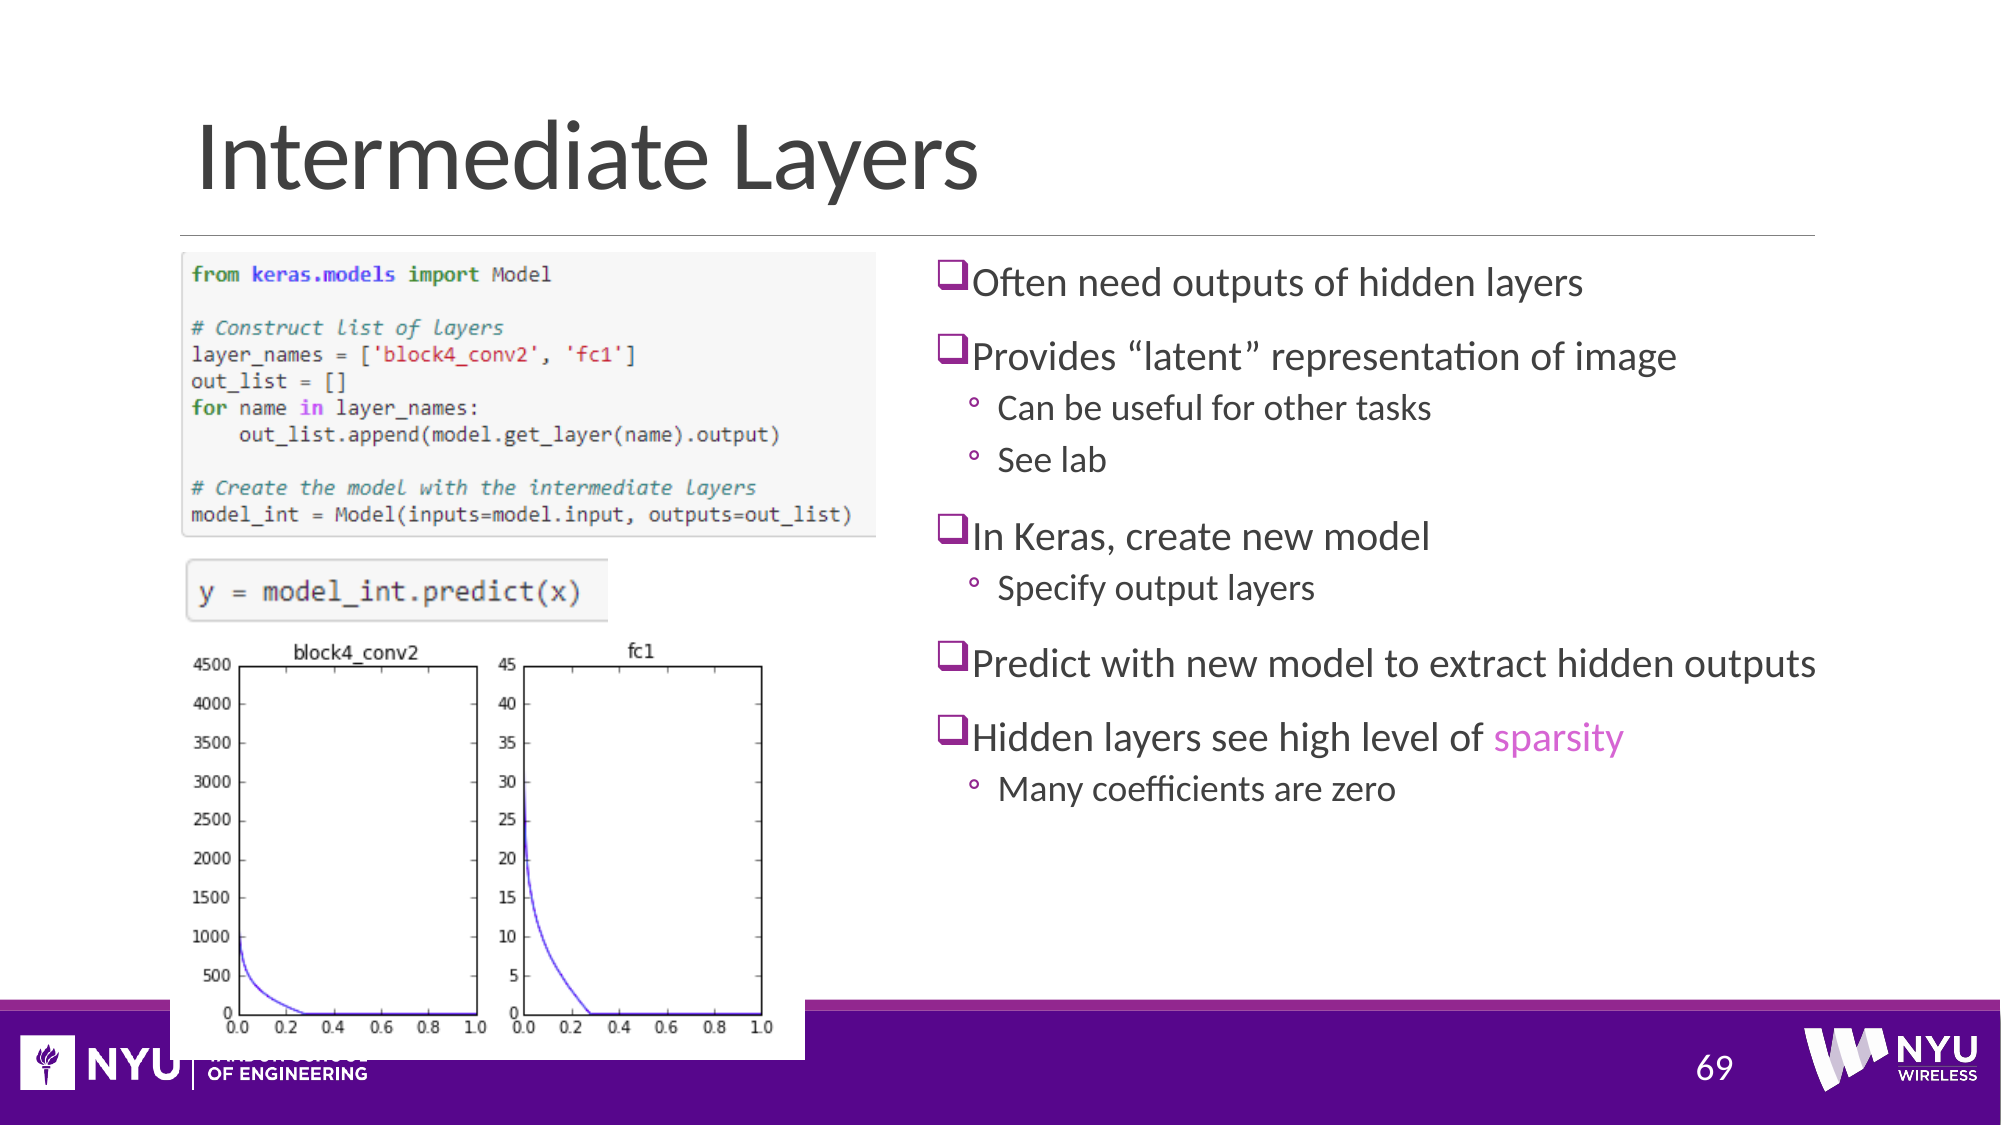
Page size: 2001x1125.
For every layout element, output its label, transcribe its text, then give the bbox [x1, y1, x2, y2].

list Often need outputs of hidden layers Provides “latent” representation of image Can be useful for other tasks See lab In Keras, create new model Specify output layers Predict with new model to extract hidden outputs Hidden layers see high level of sparsity Many coefficients are zero [934, 252, 1830, 963]
picture [170, 637, 806, 1061]
title Intermediate Layers [180, 47, 1830, 218]
picture [179, 554, 609, 633]
picture [168, 251, 877, 550]
slide_number 69 [1533, 1035, 1749, 1096]
